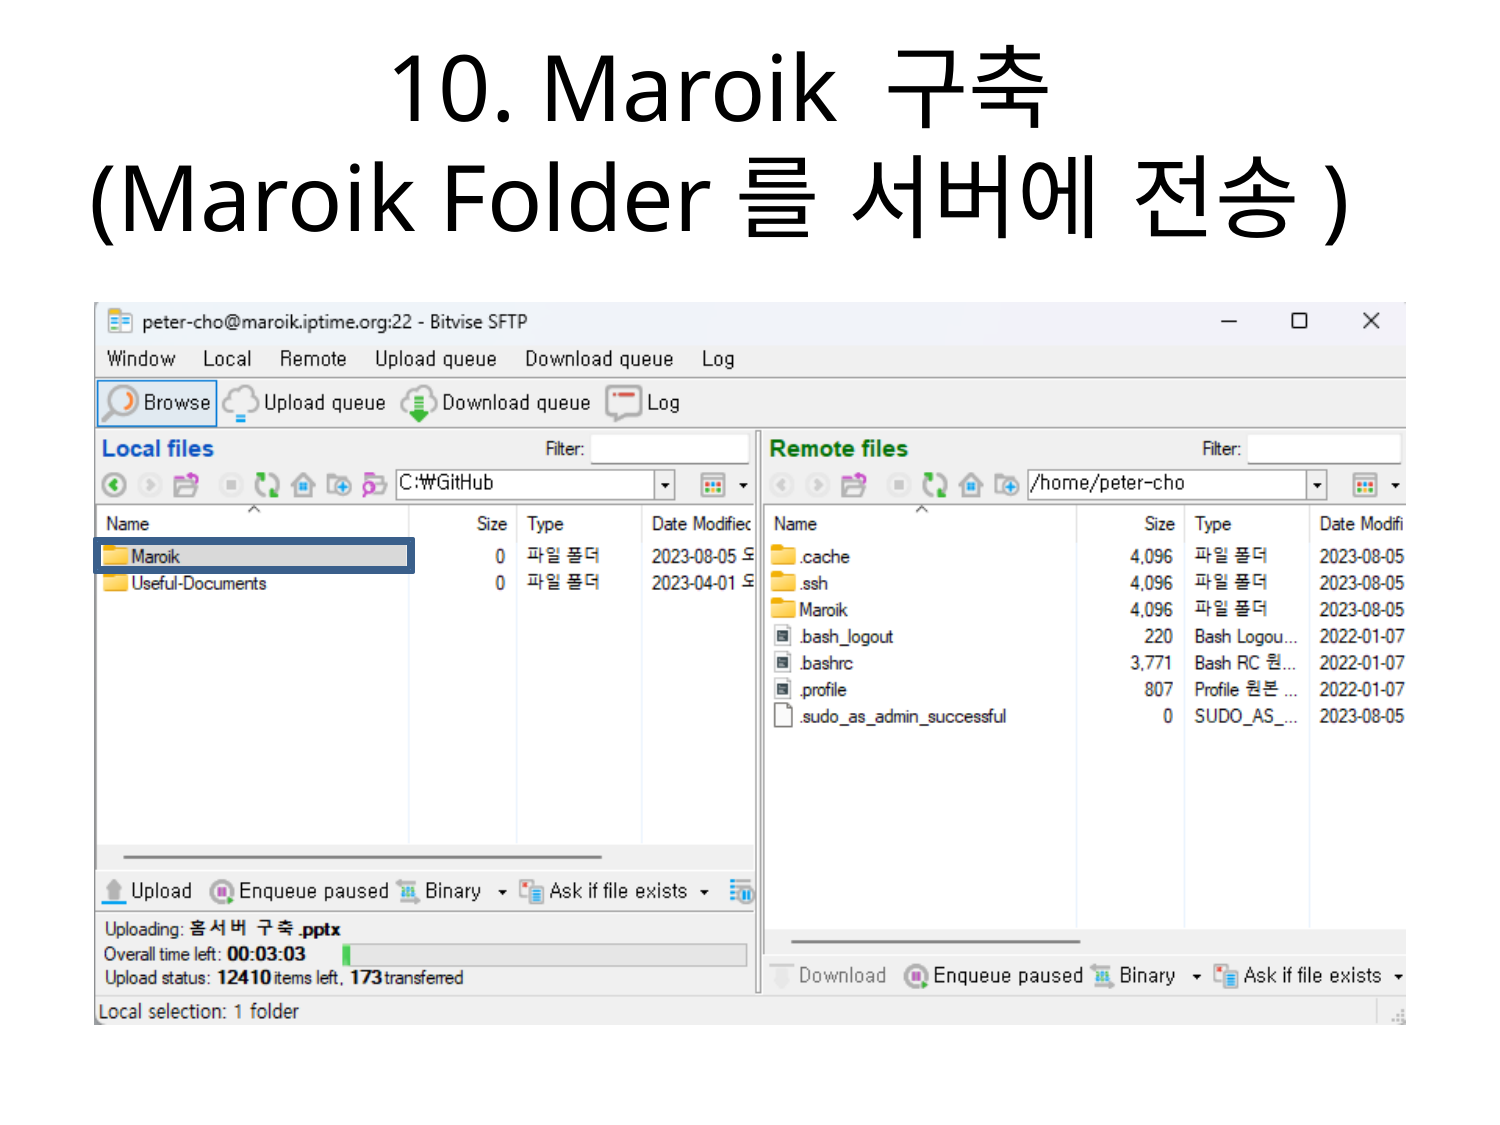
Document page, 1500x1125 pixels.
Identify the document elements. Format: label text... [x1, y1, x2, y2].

title 10. Maroik 구축 (Maroik Folder를 서버에 전송) [53, 19, 1387, 261]
picture [94, 302, 1406, 1025]
